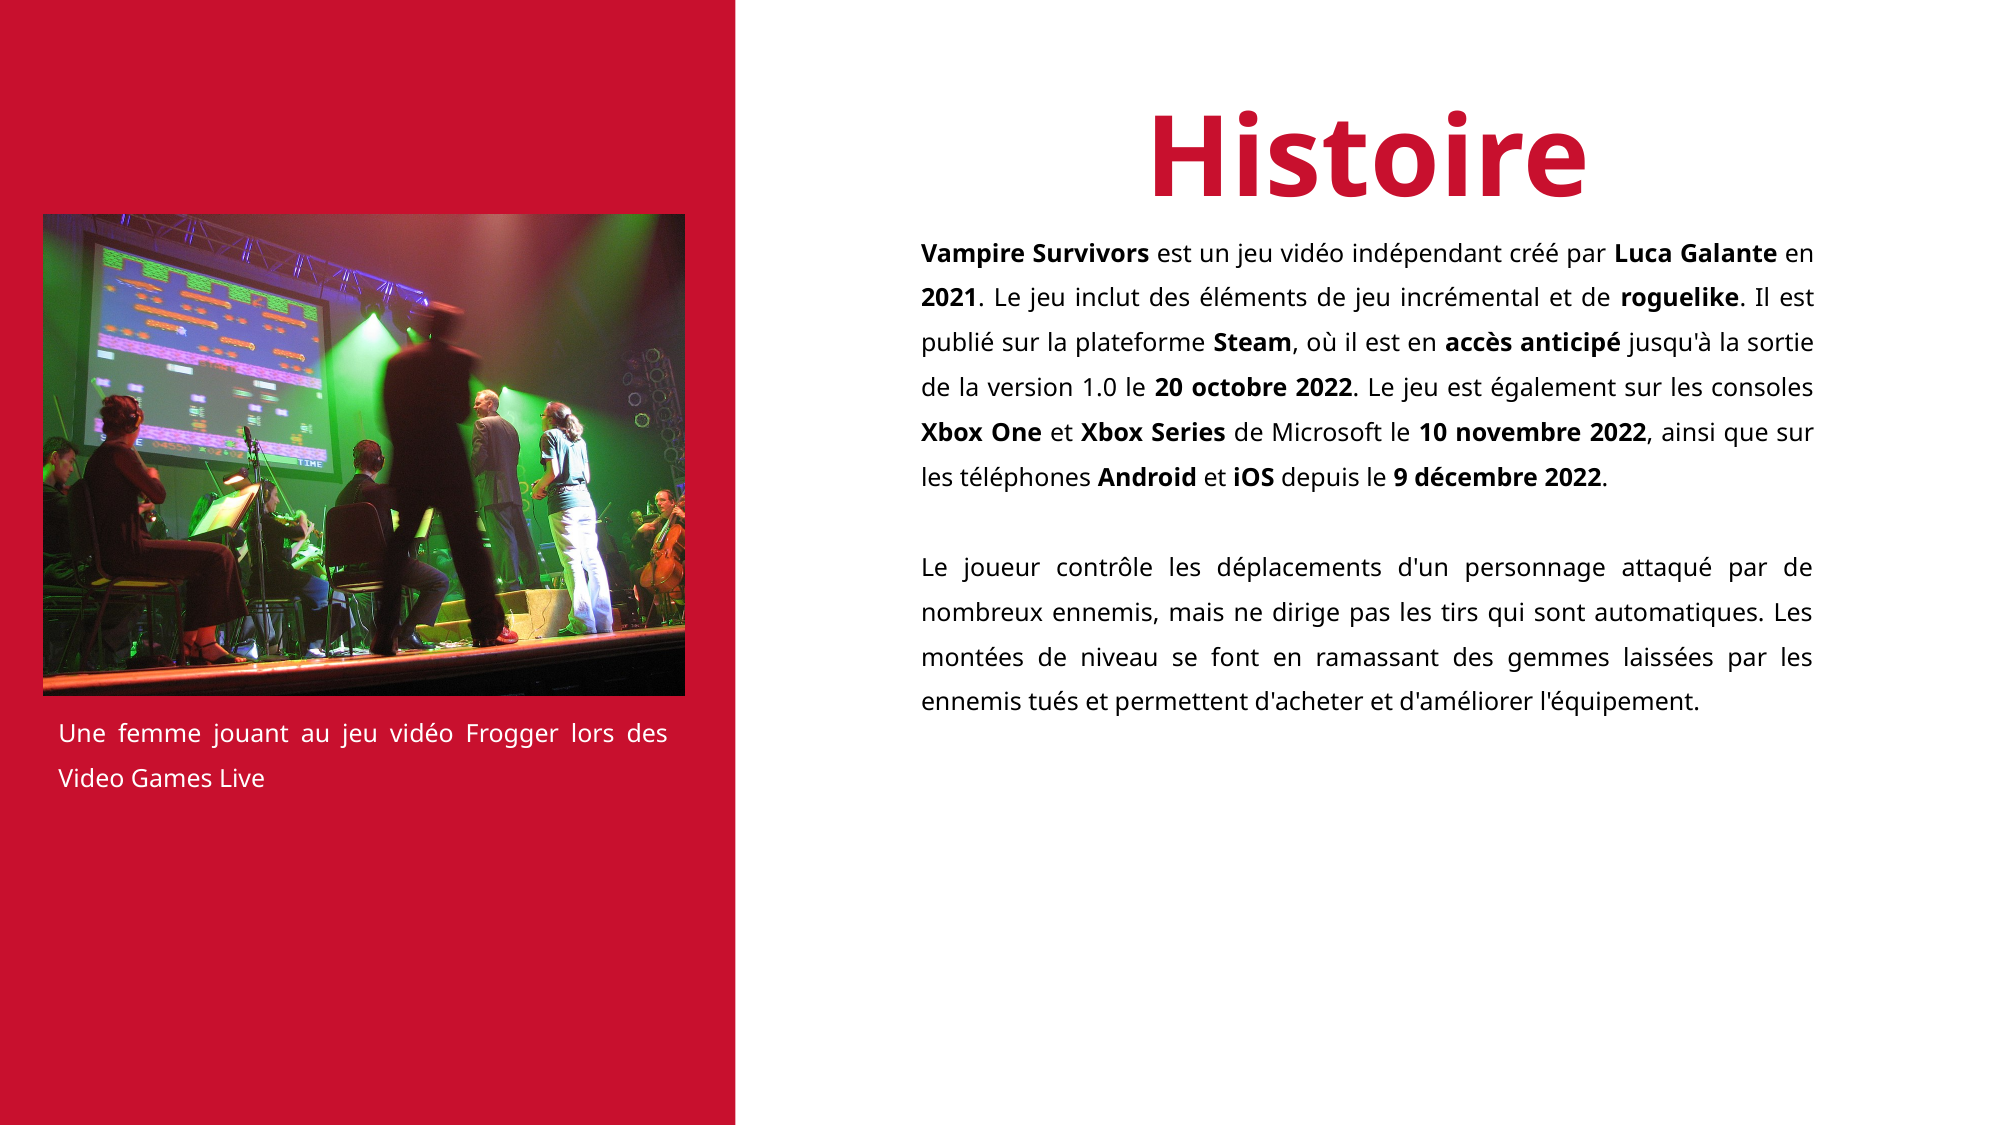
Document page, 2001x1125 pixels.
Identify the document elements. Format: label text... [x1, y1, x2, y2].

picture [43, 214, 685, 696]
text_box Vampire Survivors est un jeu vidéo indépendant créé par Luca Galante en 2021. Le jeu inclut des éléments de jeu incrémental et de roguelike. Il est publié sur la plateforme Steam, où il est en accès anticipé jusqu'à la sortie de la version 1.0 le 20 octobre 2022. Le jeu est également sur les consoles Xbox One et Xbox Series de Microsoft le 10 novembre 2022, ainsi que sur les téléphones Android et iOS depuis le 9 décembre 2022. Le joueur contrôle les déplacements d'un personnage attaqué par de nombreux ennemis, mais ne dirige pas les tirs qui sont automatiques. Les montées de niveau se font en ramassant des gemmes laissées par les ennemis tués et permettent d'acheter et d'améliorer l'équipement. [906, 214, 1830, 917]
text_box Une femme jouant au jeu vidéo Frogger lors des Video Games Live [43, 702, 685, 1065]
text_box Histoire [735, 105, 2000, 215]
text_box [0, 0, 736, 1125]
